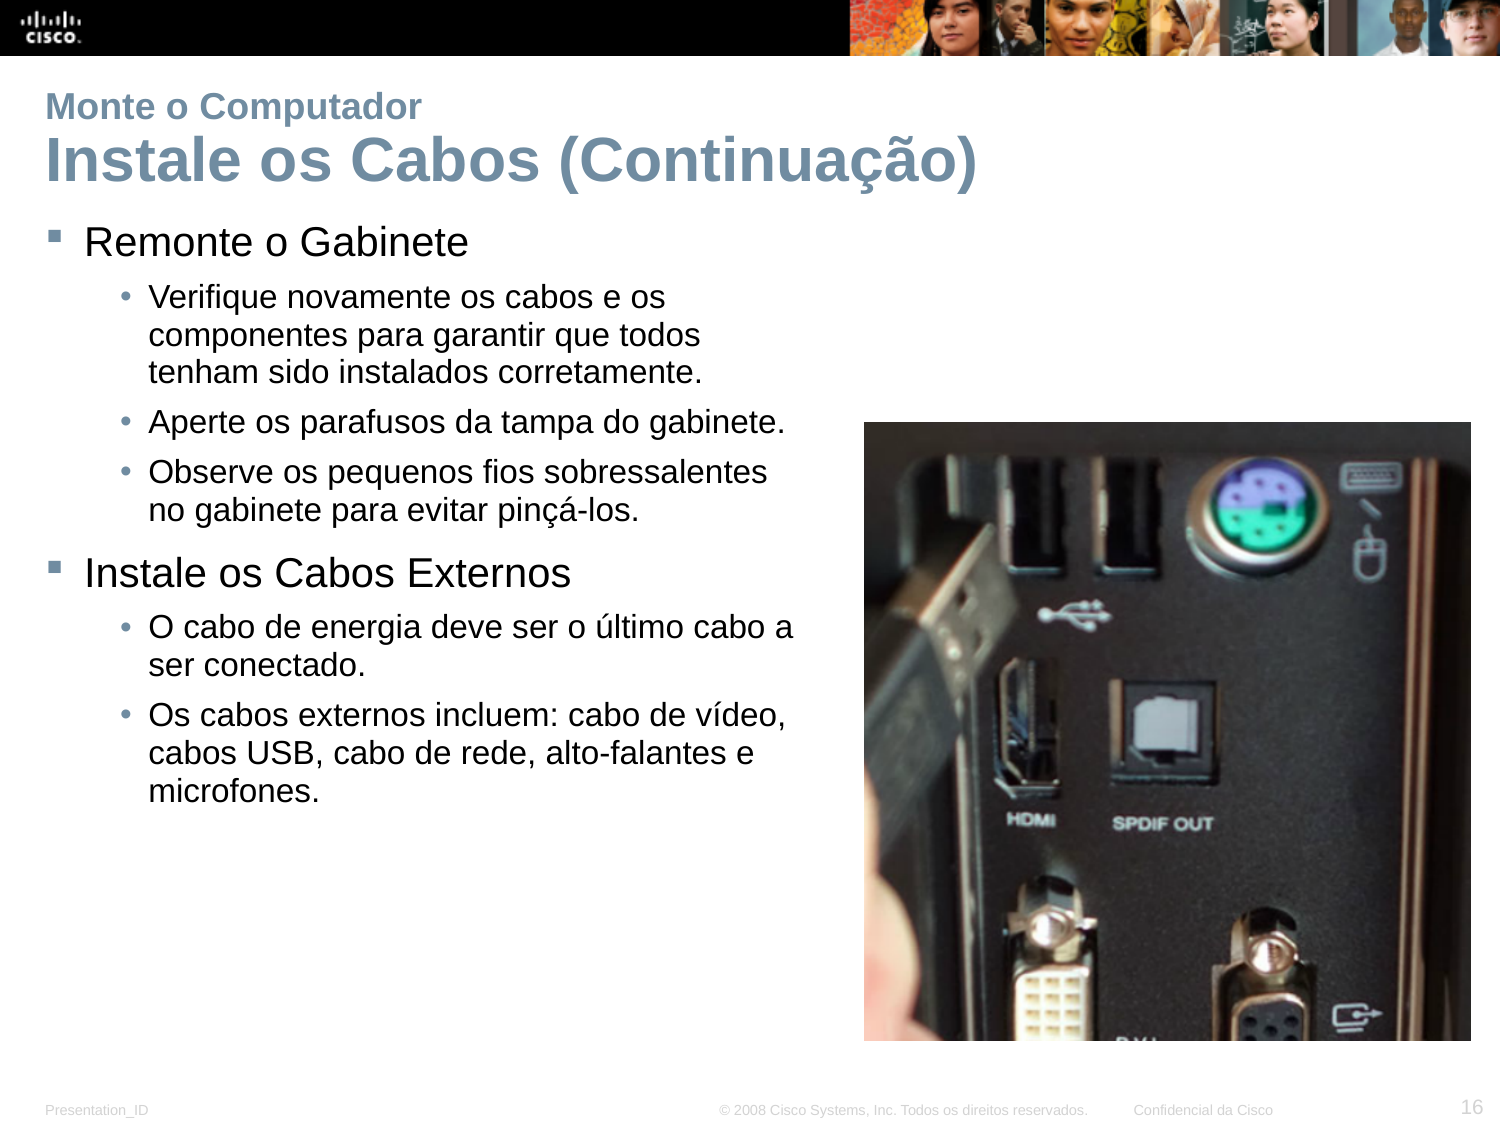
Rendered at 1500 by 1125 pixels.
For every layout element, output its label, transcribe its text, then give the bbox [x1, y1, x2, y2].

picture [0, 0, 1500, 56]
text_box Remonte o Gabinete Verifique novamente os cabos e os componentes para garantir que todos tenham sido instalados corretamente. Aperte os parafusos da tampa do gabinete. Observe os pequenos fios sobressalentes no gabinete para evitar pinçá-los. Instale os Cabos Externos O cabo de energia deve ser o último cabo a ser conectado. Os cabos externos incluem: cabo de vídeo, cabos USB, cabo de rede, alto-falantes e microfones. [31, 211, 818, 680]
title Monte o Computador Instale os Cabos (Continuação) [31, 64, 1471, 203]
picture [864, 422, 1472, 1041]
